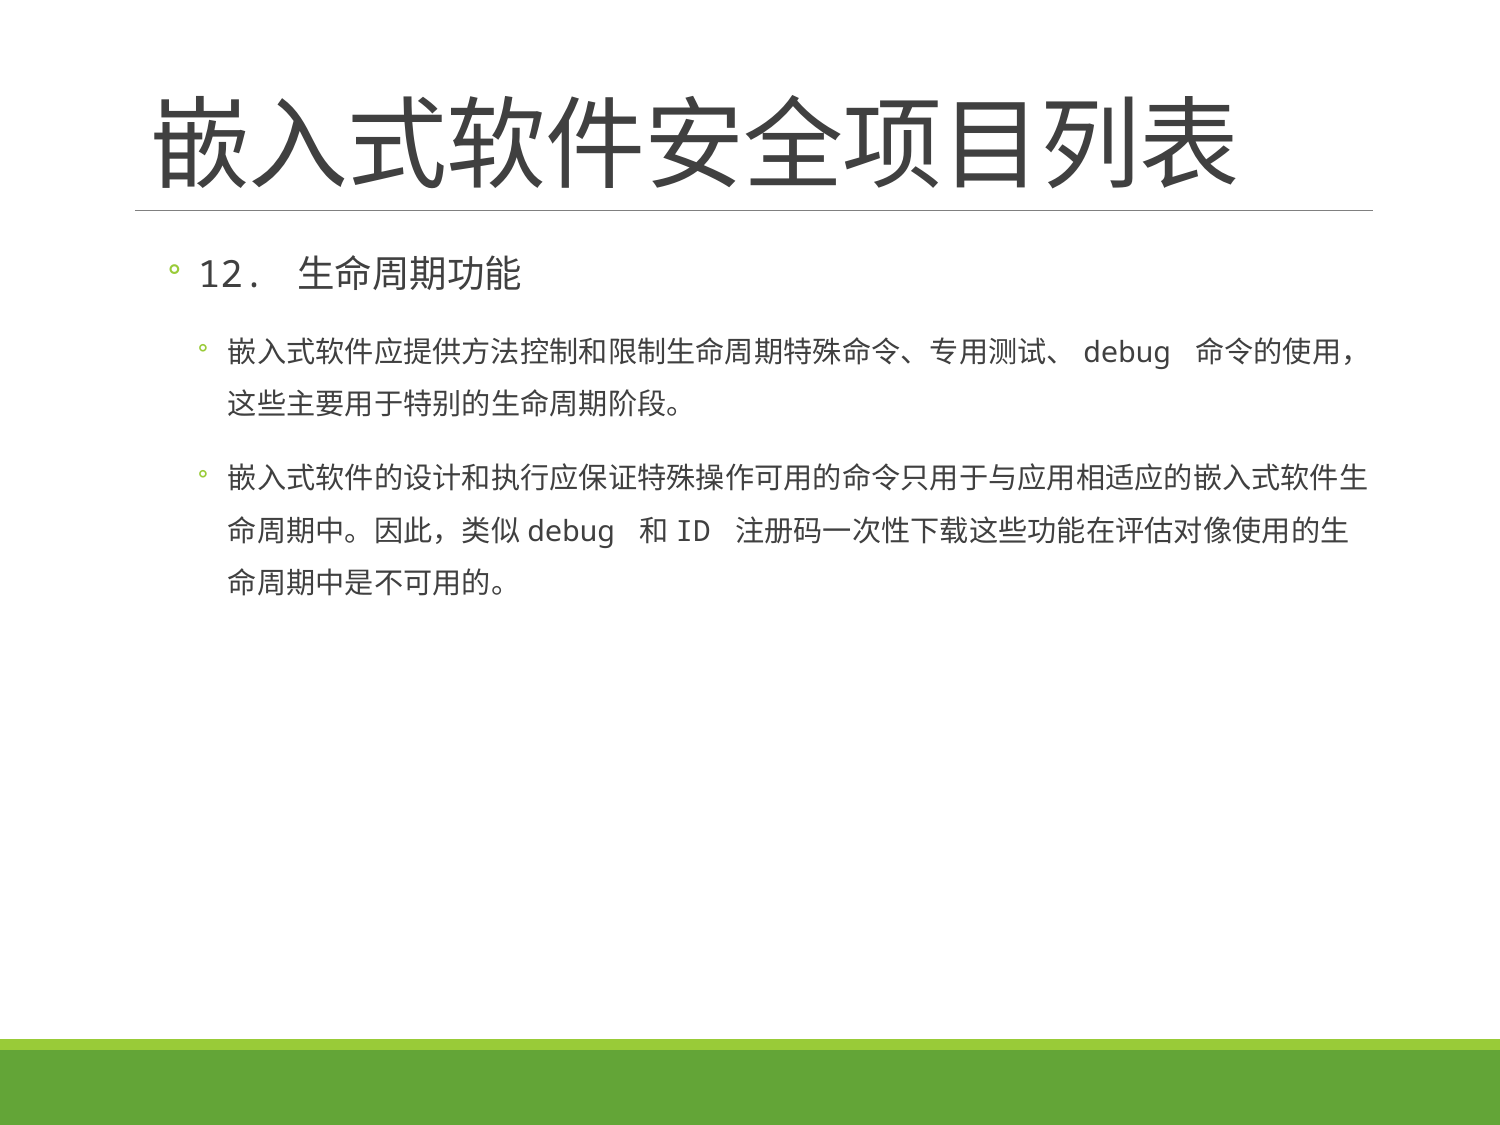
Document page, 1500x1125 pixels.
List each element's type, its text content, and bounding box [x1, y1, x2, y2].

title 嵌入式软件安全项目列表 [135, 47, 1373, 209]
list 12. 生命周期功能 嵌入式软件应提供方法控制和限制生命周期特殊命令、专用测试、debug 命令的使用，这些主要用于特别的生命周期阶段。 嵌入式软件的设计和执行应保证特殊操作可用的命令只用于与应用相适应的嵌入式软件生命周期中。因此，类似debug 和ID 注册码一次性下载这些功能在评估对像使用的生命周期中是不可用的。 [135, 219, 1373, 1022]
